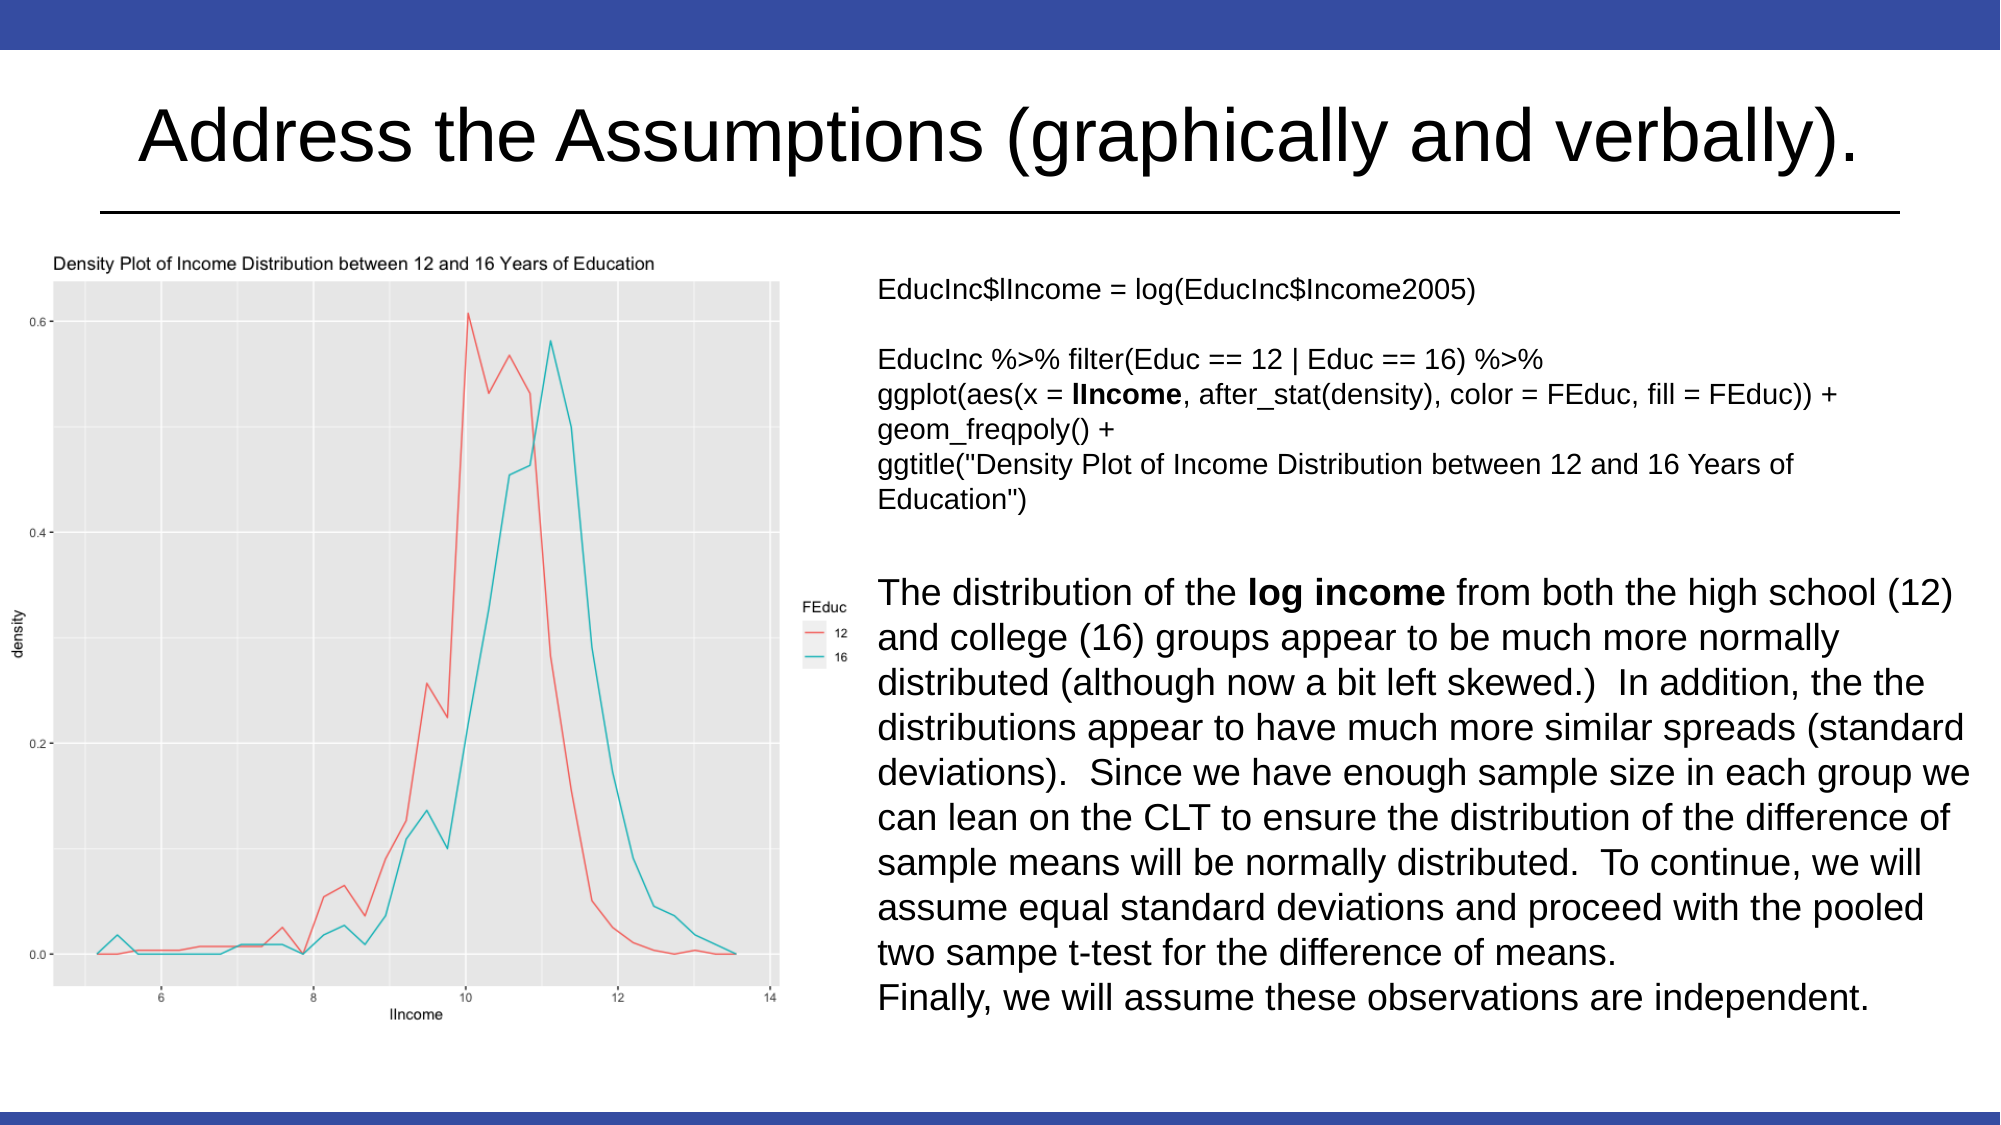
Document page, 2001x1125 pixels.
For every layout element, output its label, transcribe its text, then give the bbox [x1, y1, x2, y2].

title Address the Assumptions (graphically and verbally). [0, 37, 2000, 225]
text_box EducInc$lIncome = log(EducInc$Income2005) EducInc %>% filter(Educ == 12 | Educ == 16) %>% ggplot(aes(x = lIncome, after_stat(density), color = FEduc, fill = FEduc)) + geom_freqpoly() + ggtitle("Density Plot of Income Distribution between 12 and 16 Years of Education") [867, 263, 1962, 523]
picture [3, 249, 863, 1030]
text_box The distribution of the log income from both the high school (12) and college (16) groups appear to be much more normally distributed (although now a bit left skewed.) In addition, the the distributions appear to have much more similar spreads (standard deviations). Since we have enough sample size in each group we can lean on the CLT to ensure the distribution of the difference of sample means will be normally distributed. To continue, we will assume equal standard deviations and proceed with the pooled two sampe t-test for the difference of means. Finally, we will assume these observations are independent. [867, 560, 1996, 1026]
